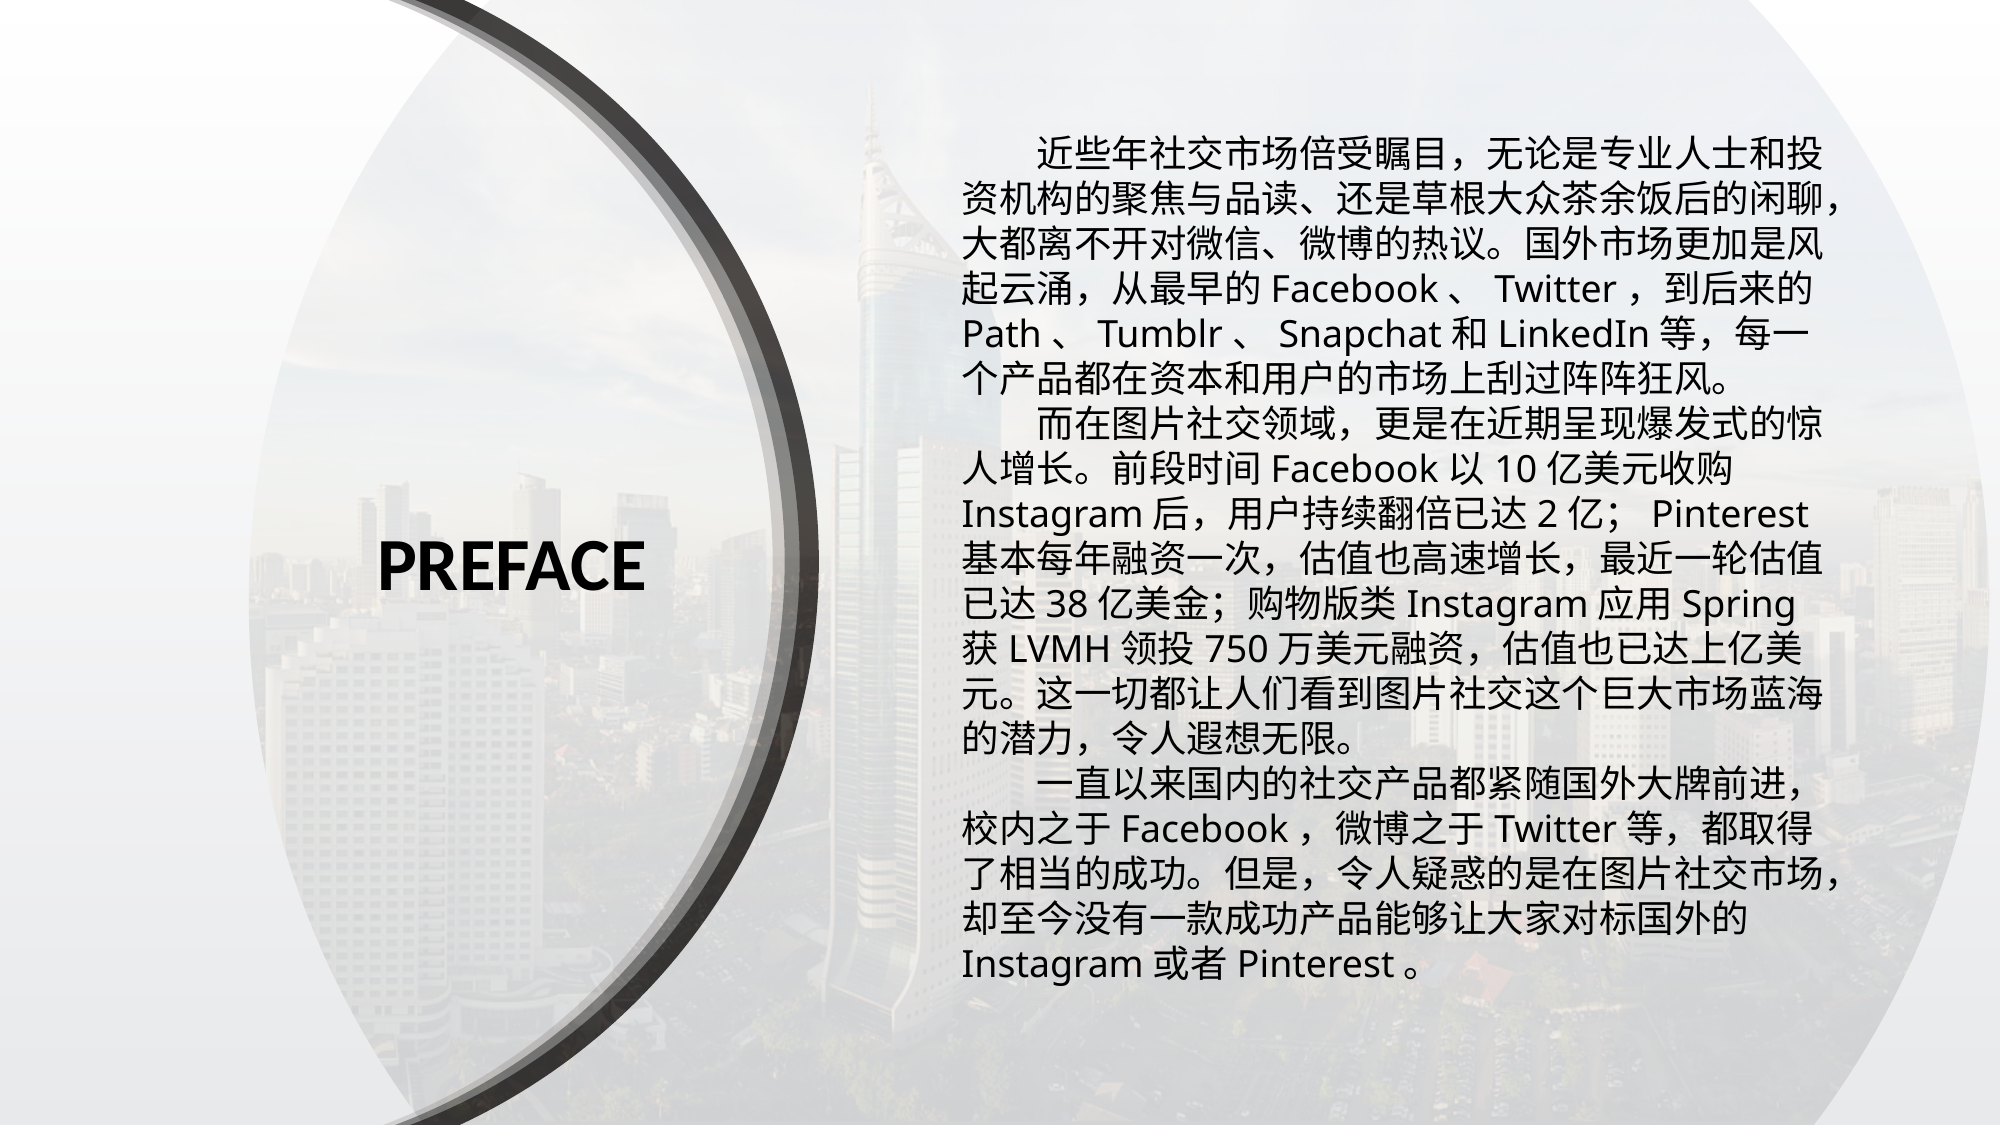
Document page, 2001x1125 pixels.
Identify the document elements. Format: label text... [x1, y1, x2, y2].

text_box [810, 0, 1991, 1125]
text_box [0, 0, 810, 1125]
text_box 近些年社交市场倍受瞩目，无论是专业人士和投资机构的聚焦与品读、还是草根大众茶余饭后的闲聊，大都离不开对微信、微博的热议。国外市场更加是风起云涌，从最早的Facebook、Twitter，到后来的Path、Tumblr、Snapchat和LinkedIn等，每一个产品都在资本和用户的市场上刮过阵阵狂风。 而在图片社交领域，更是在近期呈现爆发式的惊人增长。前段时间Facebook以10亿美元收购Instagram后，用户持续翻倍已达2亿；Pinterest基本每年融资一次，估值也高速增长，最近一轮估值已达38亿美金；购物版类Instagram应用Spring获LVMH领投750万美元融资，估值也已达上亿美元。这一切都让人们看到图片社交这个巨大市场蓝海的潜力，令人遐想无限。 一直以来国内的社交产品都紧随国外大牌前进，校内之于Facebook，微博之于Twitter等，都取得了相当的成功。但是，令人疑惑的是在图片社交市场，却至今没有一款成功产品能够让大家对标国外的Instagram或者Pinterest。 [946, 122, 1852, 992]
